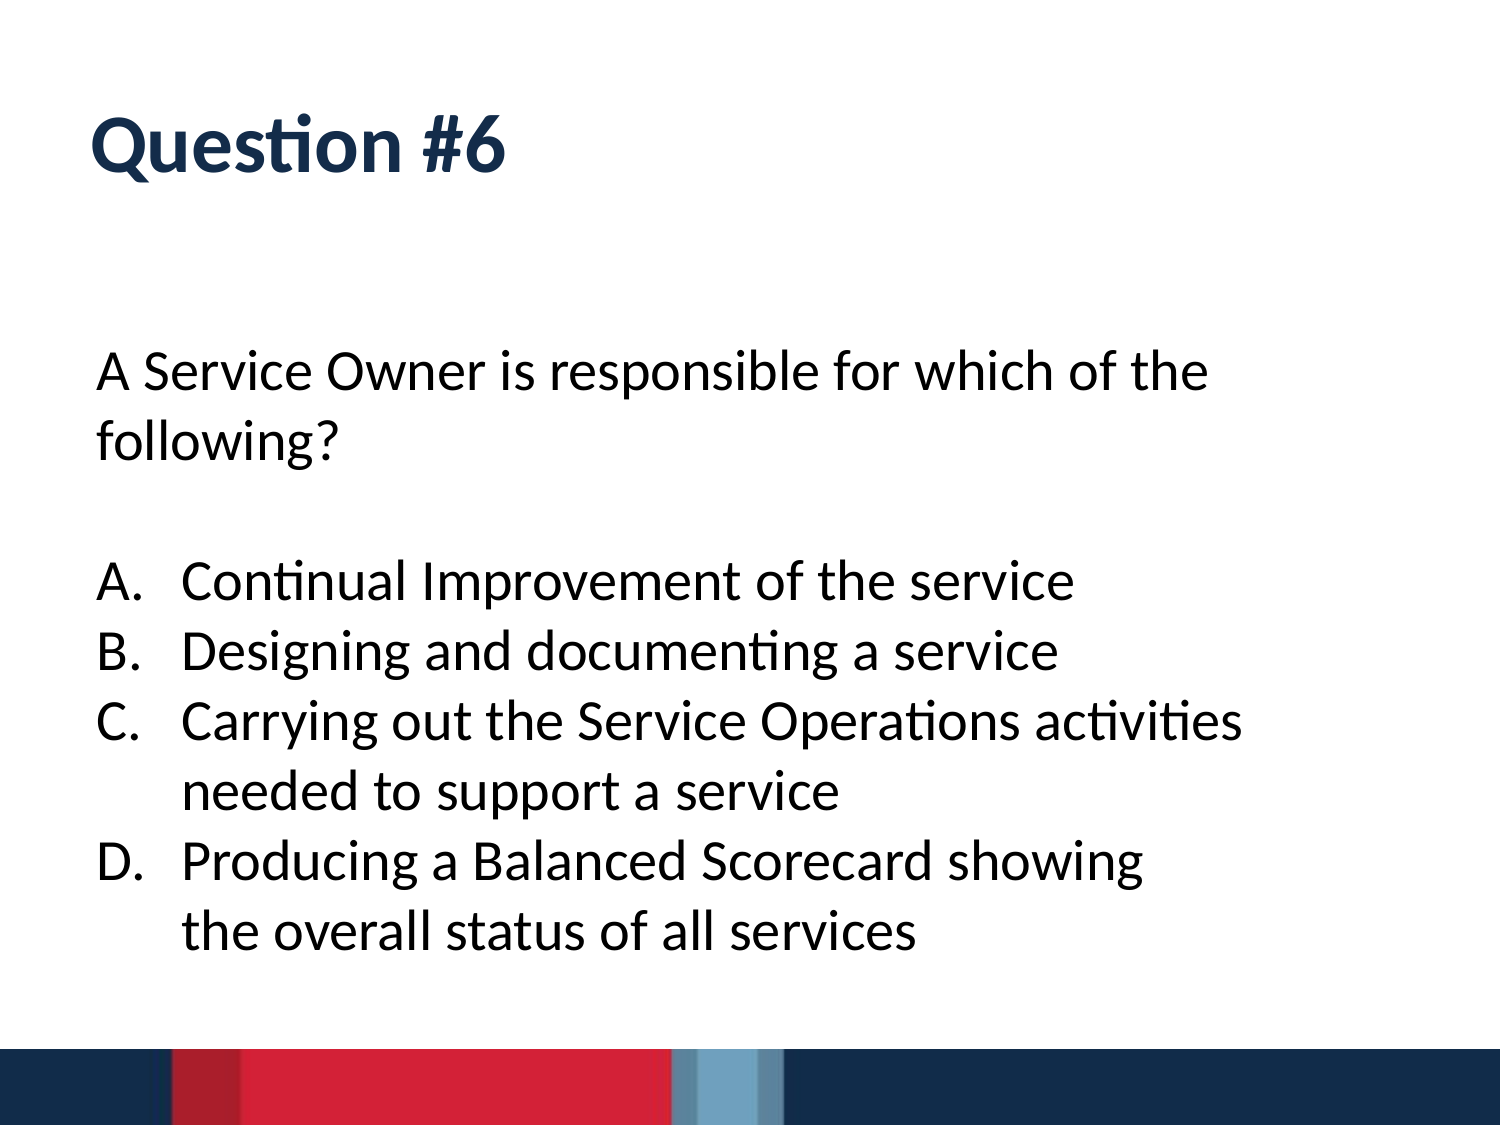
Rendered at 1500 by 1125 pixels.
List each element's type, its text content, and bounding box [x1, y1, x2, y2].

picture [0, 1049, 1500, 1125]
text_box A Service Owner is responsible for which of the following? Continual Improvement of the service Designing and documenting a service Carrying out the Service Operations activities needed to support a service Producing a Balanced Scorecard showing the overall status of all services [82, 324, 1273, 970]
title Question #6 [75, 45, 1425, 233]
